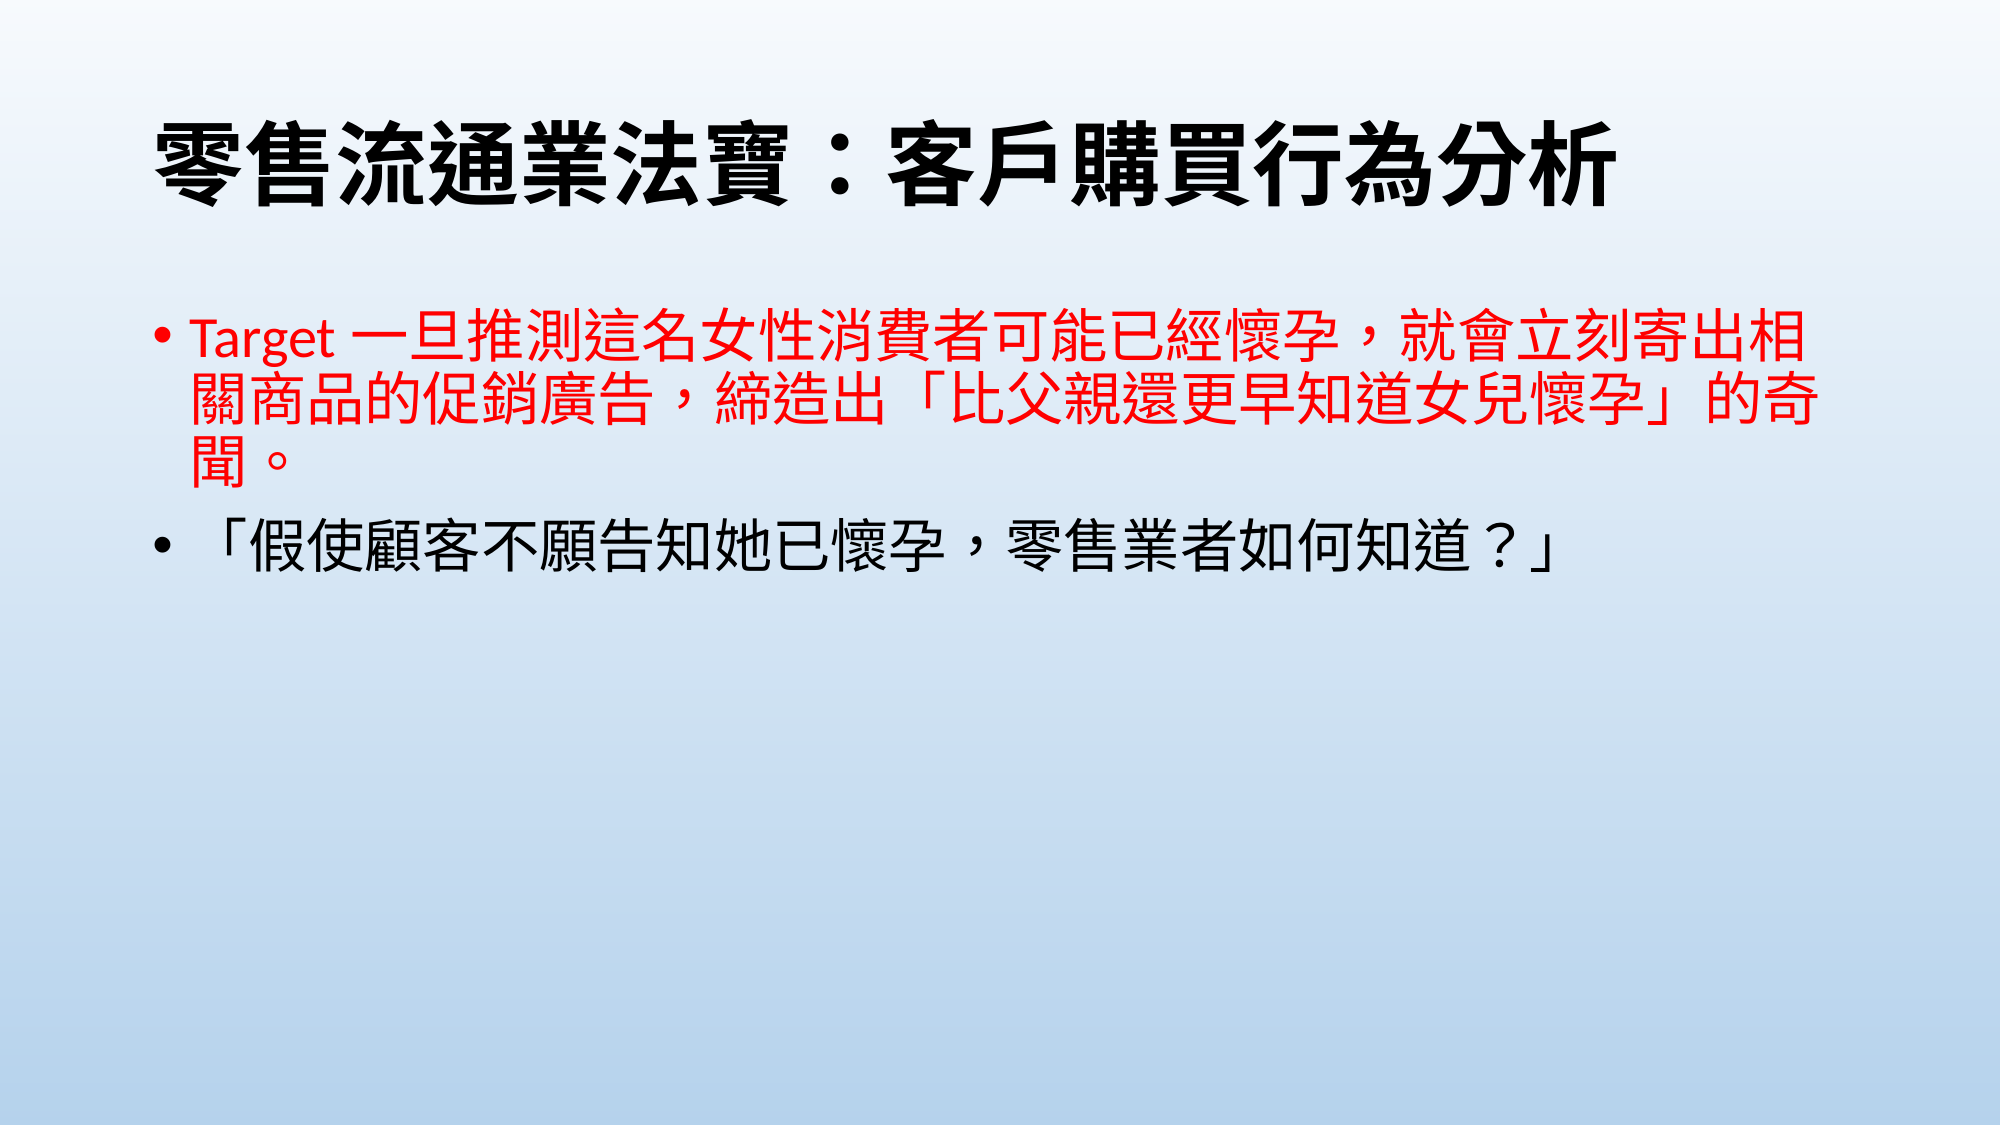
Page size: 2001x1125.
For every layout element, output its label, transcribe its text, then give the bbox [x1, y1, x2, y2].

list Target一旦推測這名女性消費者可能已經懷孕，就會立刻寄出相關商品的促銷廣告，締造出「比父親還更早知道女兒懷孕」的奇聞。 「假使顧客不願告知她已懷孕，零售業者如何知道？」 [137, 299, 1863, 1014]
title 零售流通業法寶：客戶購買行為分析 [137, 59, 1863, 278]
